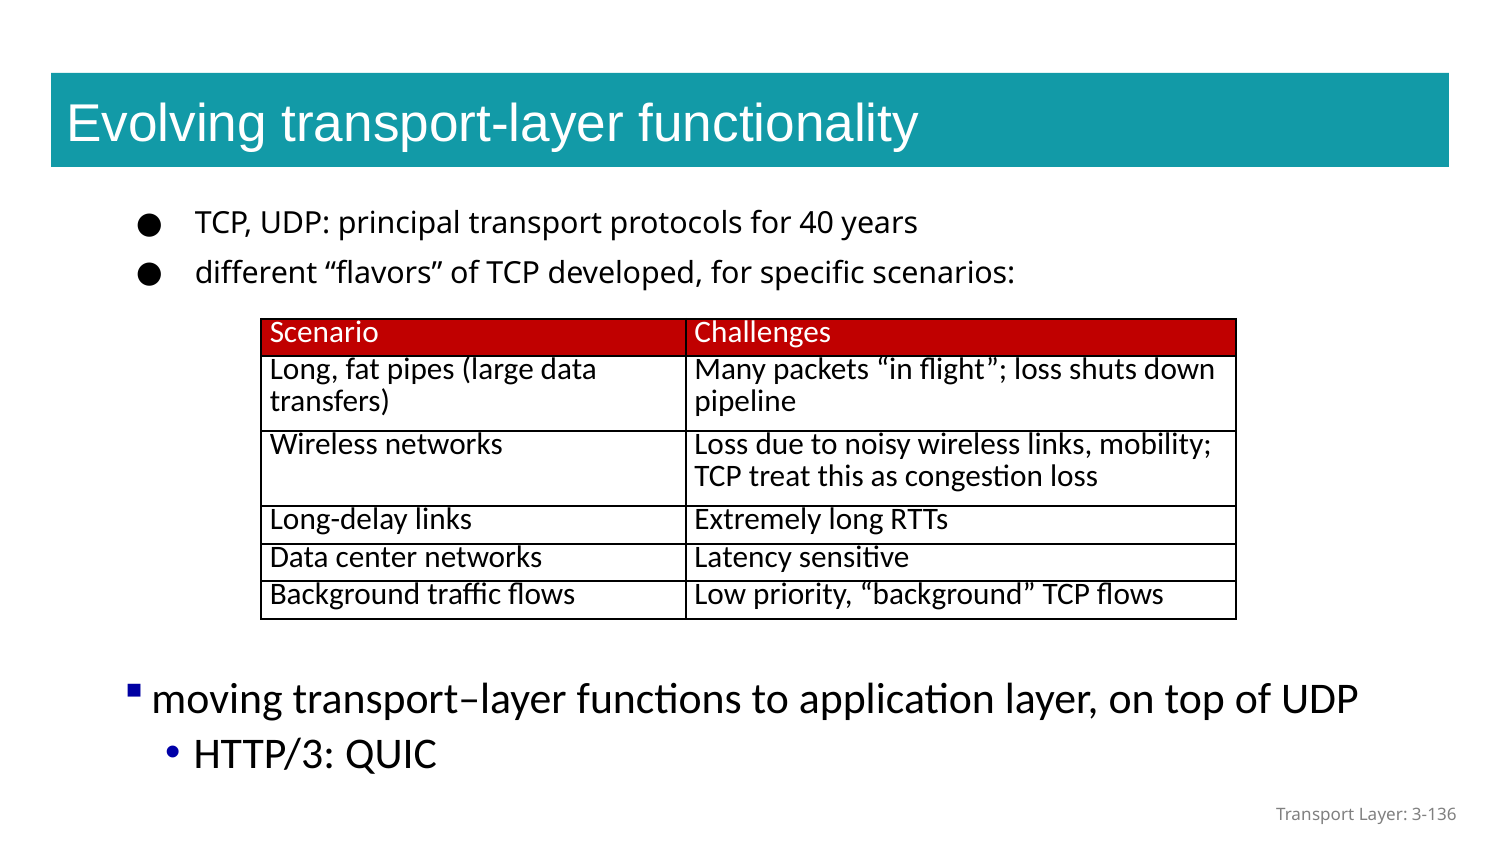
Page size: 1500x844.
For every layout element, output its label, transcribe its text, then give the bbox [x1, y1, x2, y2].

table_cell Loss due to noisy wireless links, mobility; TCP treat this as congestion loss [687, 432, 1235, 505]
slide_number Transport Layer: 3-136 [1134, 792, 1472, 838]
table_cell Data center networks [262, 545, 685, 580]
table_cell Long, fat pipes (large data transfers) [262, 357, 685, 430]
table_cell Latency sensitive [687, 545, 1235, 580]
table_header Challenges [687, 320, 1235, 355]
table_cell Background traffic flows [262, 582, 685, 618]
title Evolving transport-layer functionality [51, 72, 1449, 167]
table_cell Low priority, “background” TCP flows [687, 582, 1235, 618]
table_cell Wireless networks [262, 432, 685, 505]
table_cell Long-delay links [262, 507, 685, 543]
table_cell Extremely long RTTs [687, 507, 1235, 543]
text_box moving transport–layer functions to application layer, on top of UDP HTTP/3: QUIC [96, 609, 1391, 793]
table_header Scenario [262, 320, 685, 355]
list TCP, UDP: principal transport protocols for 40 years different “flavors” of TCP developed, for specific scenarios: [101, 183, 1396, 305]
table_cell Many packets “in flight”; loss shuts down pipeline [687, 357, 1235, 430]
